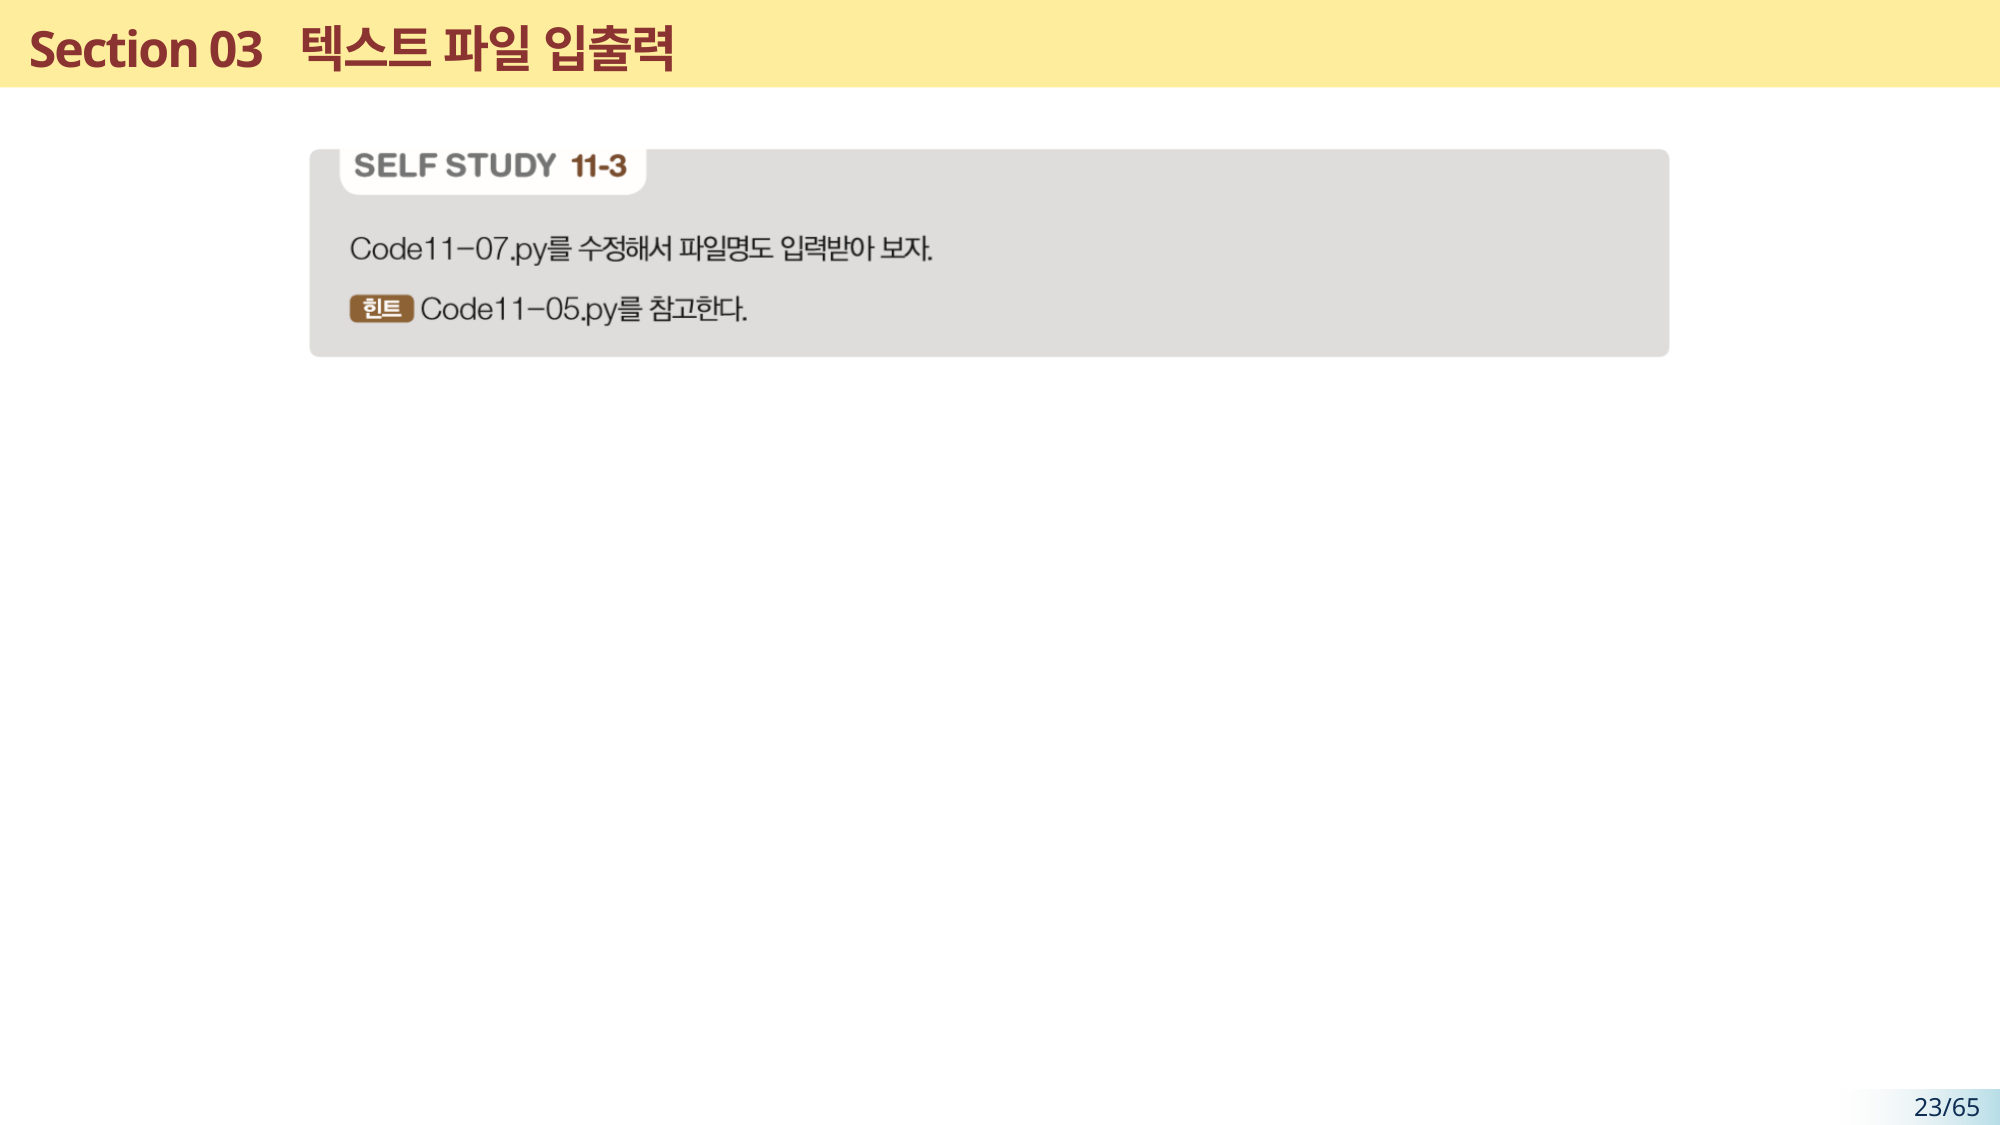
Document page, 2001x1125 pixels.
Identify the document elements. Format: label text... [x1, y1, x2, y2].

title Section 03 텍스트 파일 입출력 [13, 8, 1717, 87]
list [305, 148, 1672, 360]
